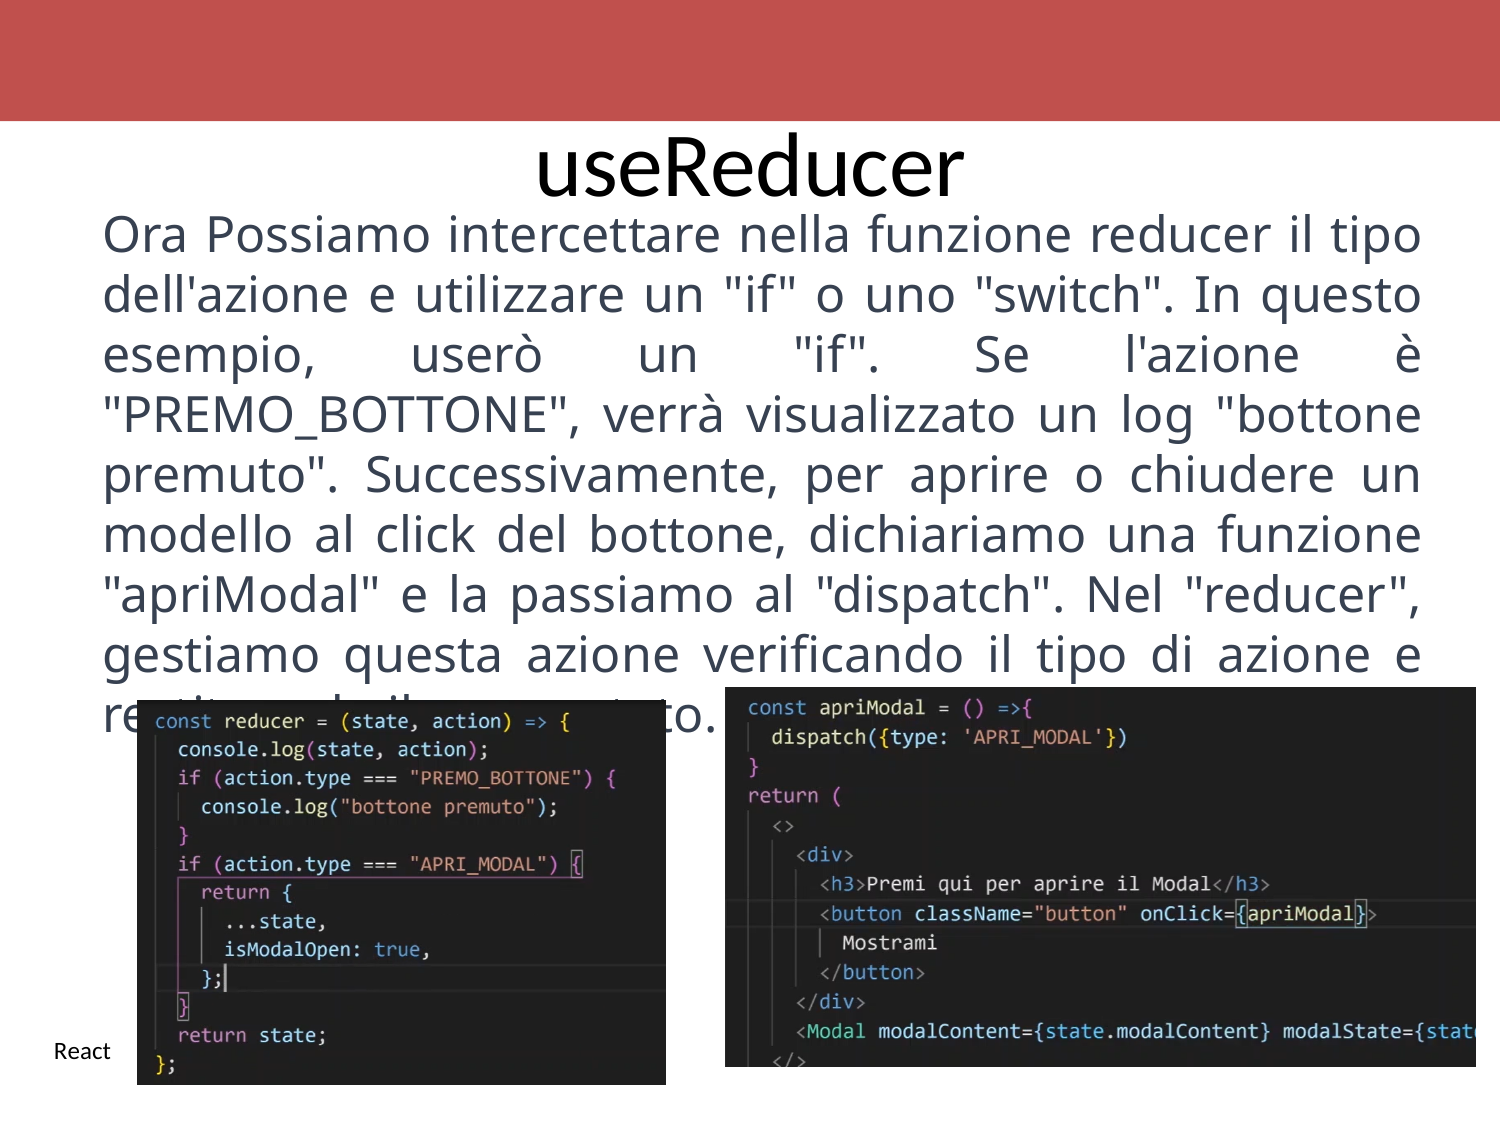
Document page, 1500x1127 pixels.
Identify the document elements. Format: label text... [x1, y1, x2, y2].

footer React [51, 1038, 112, 1127]
picture [725, 687, 1476, 1068]
text_box Ora Possiamo intercettare nella funzione reducer il tipo dell'azione e utilizzare un "if" o uno "switch". In questo esempio, userò un "if". Se l'azione è "PREMO_BOTTONE", verrà visualizzato un log "bottone premuto". Successivamente, per aprire o chiudere un modello al click del bottone, dichiariamo una funzione "apriModal" e la passiamo al "dispatch". Nel "reducer", gestiamo questa azione verificando il tipo di azione e restituendo il nuovo stato. [99, 173, 1424, 743]
text_box [0, 0, 1500, 122]
title useReducer [87, 122, 1413, 293]
picture [137, 700, 666, 1085]
